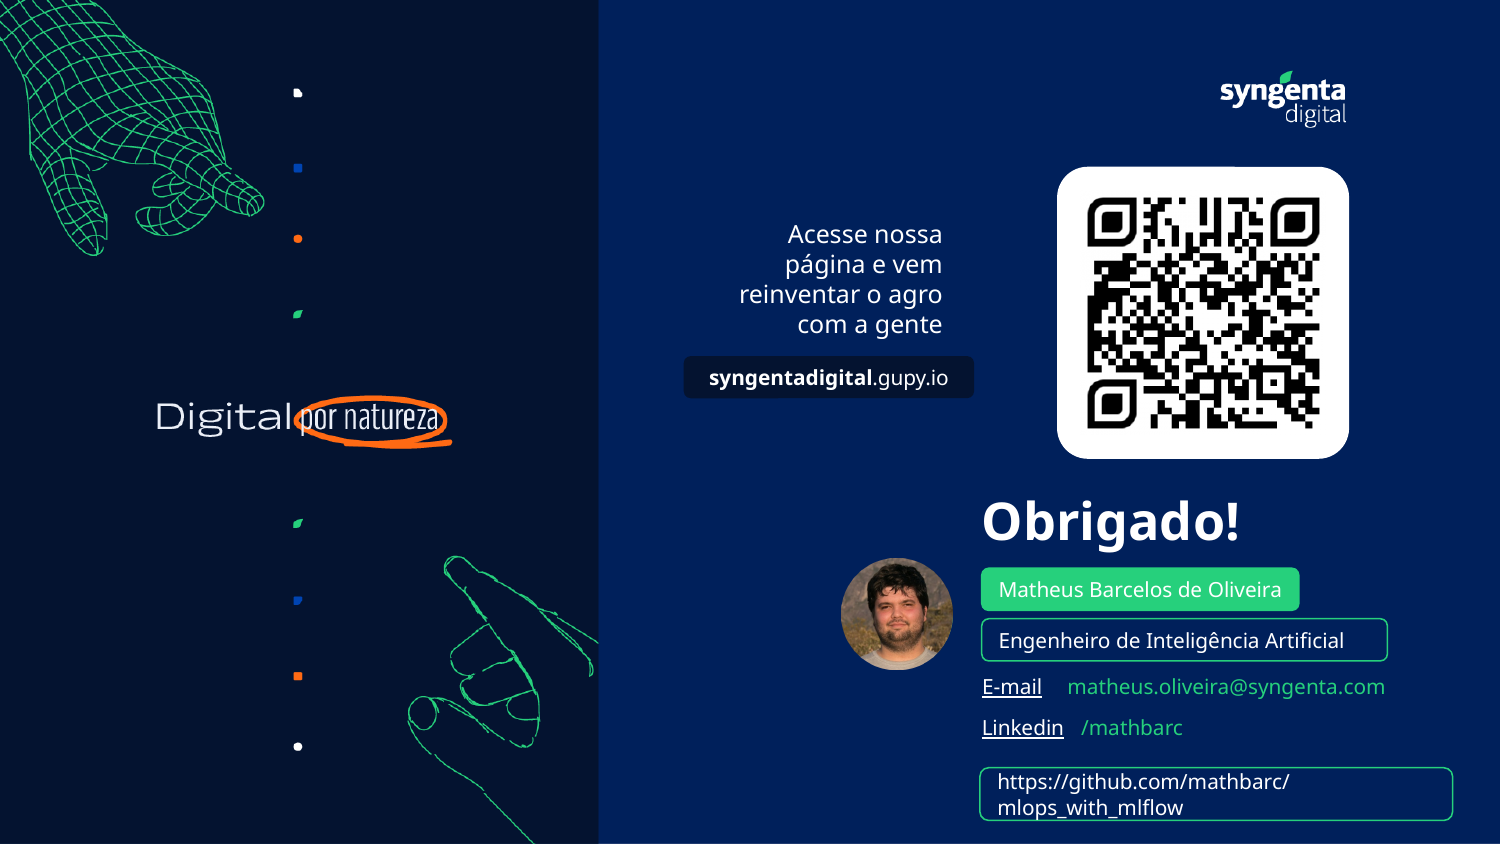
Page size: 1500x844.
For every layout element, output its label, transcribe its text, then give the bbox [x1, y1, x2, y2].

text_box [1057, 166, 1350, 459]
text_box Linkedin [967, 701, 1093, 753]
text_box matheus.oliveira@syngenta.com [1058, 660, 1417, 712]
text_box Engenheiro de Inteligência Artificial [981, 618, 1388, 660]
text_box syngentadigital.gupy.io [683, 356, 975, 399]
text_box /mathbarc [1093, 701, 1253, 753]
text_box Matheus Barcelos de Oliveira [981, 568, 1299, 611]
text_box Obrigado! [967, 473, 1405, 566]
text_box https://github.com/mathbarc/mlops_with_mlflow [979, 767, 1453, 821]
picture [0, 0, 1500, 844]
text_box E-mail [967, 660, 1058, 712]
text_box Acesse nossa página e vem reinventar o agro com a gente [699, 203, 958, 354]
